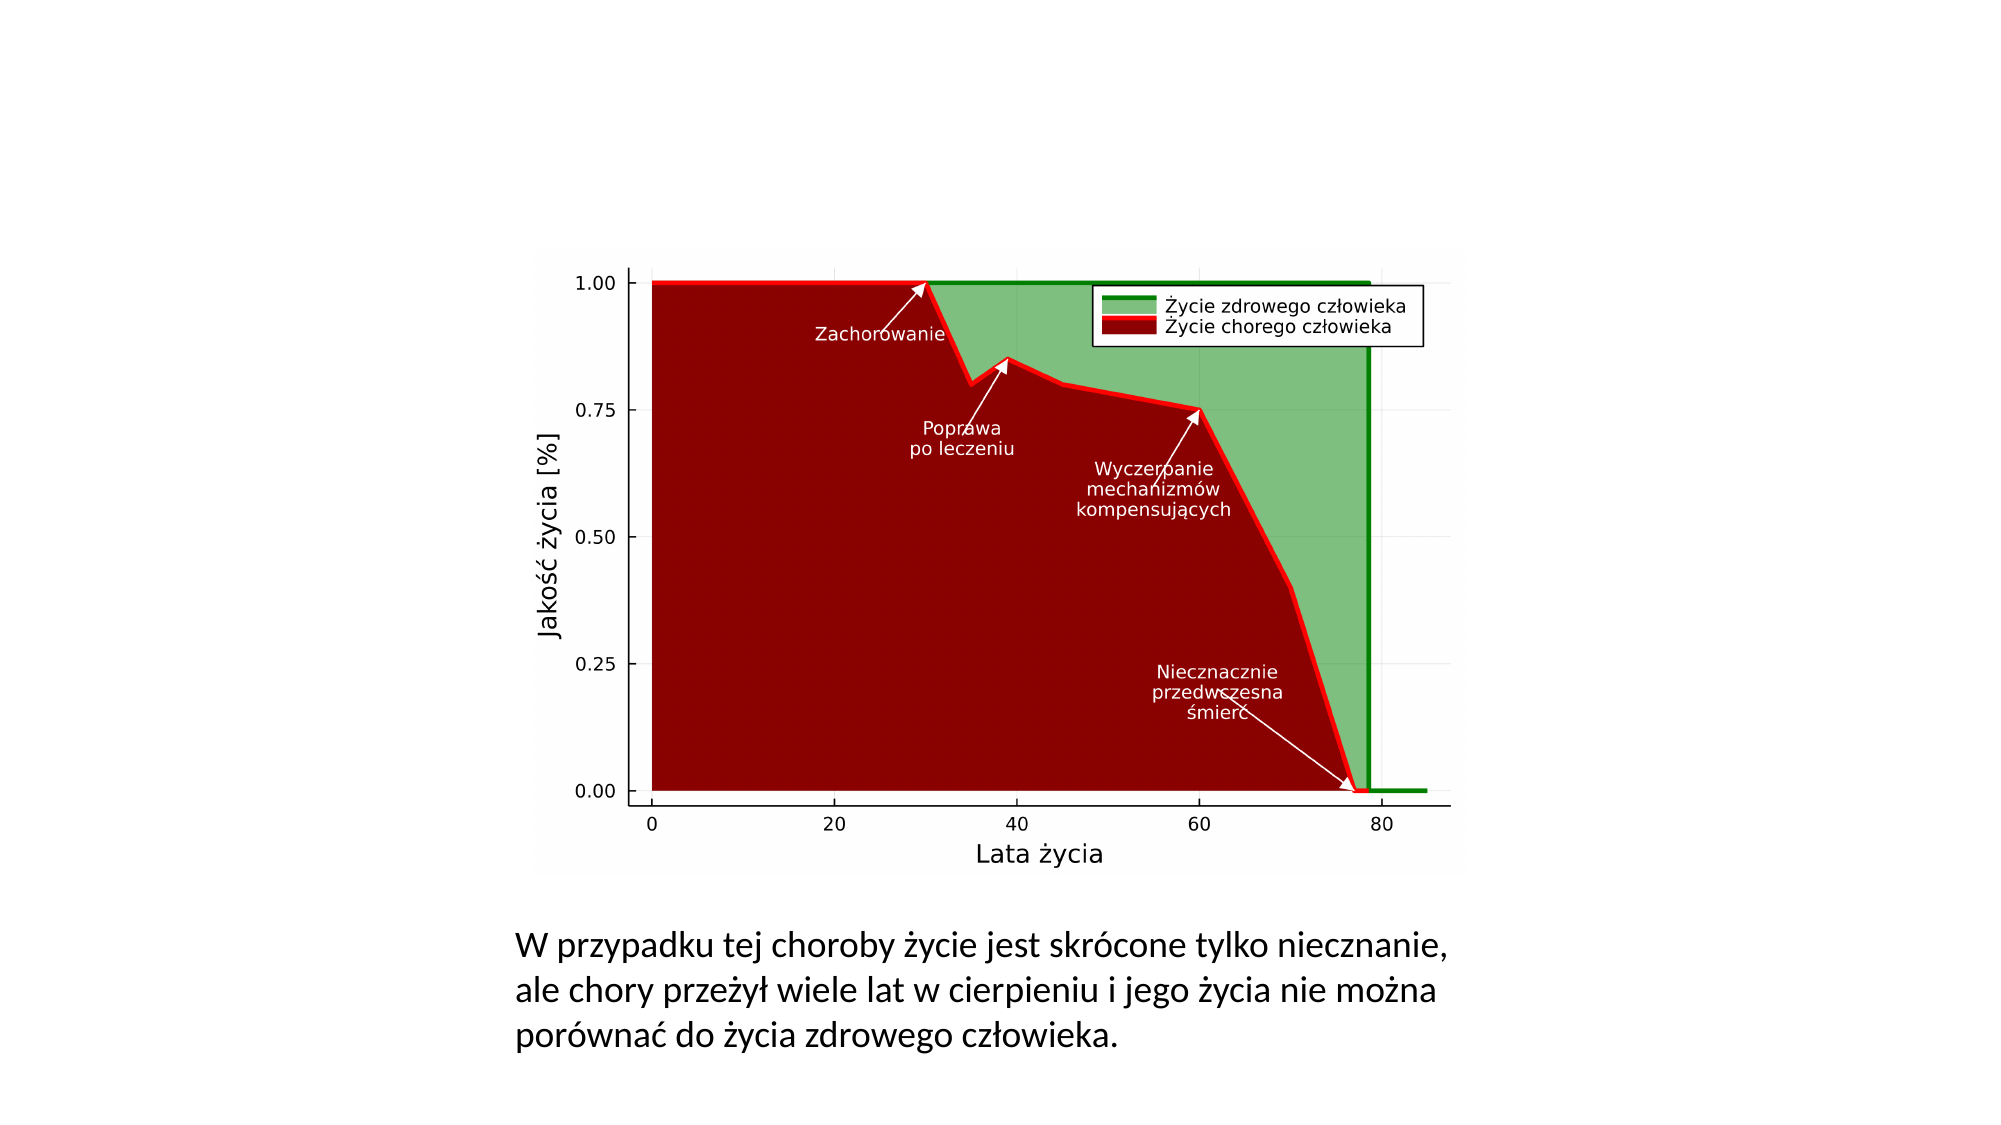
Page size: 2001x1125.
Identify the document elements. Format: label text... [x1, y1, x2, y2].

picture [531, 249, 1469, 875]
text_box W przypadku tej choroby życie jest skrócone tylko niecznanie, ale chory przeżył wiele lat w cierpieniu i jego życia nie można porównać do życia zdrowego człowieka. [500, 912, 1500, 1062]
